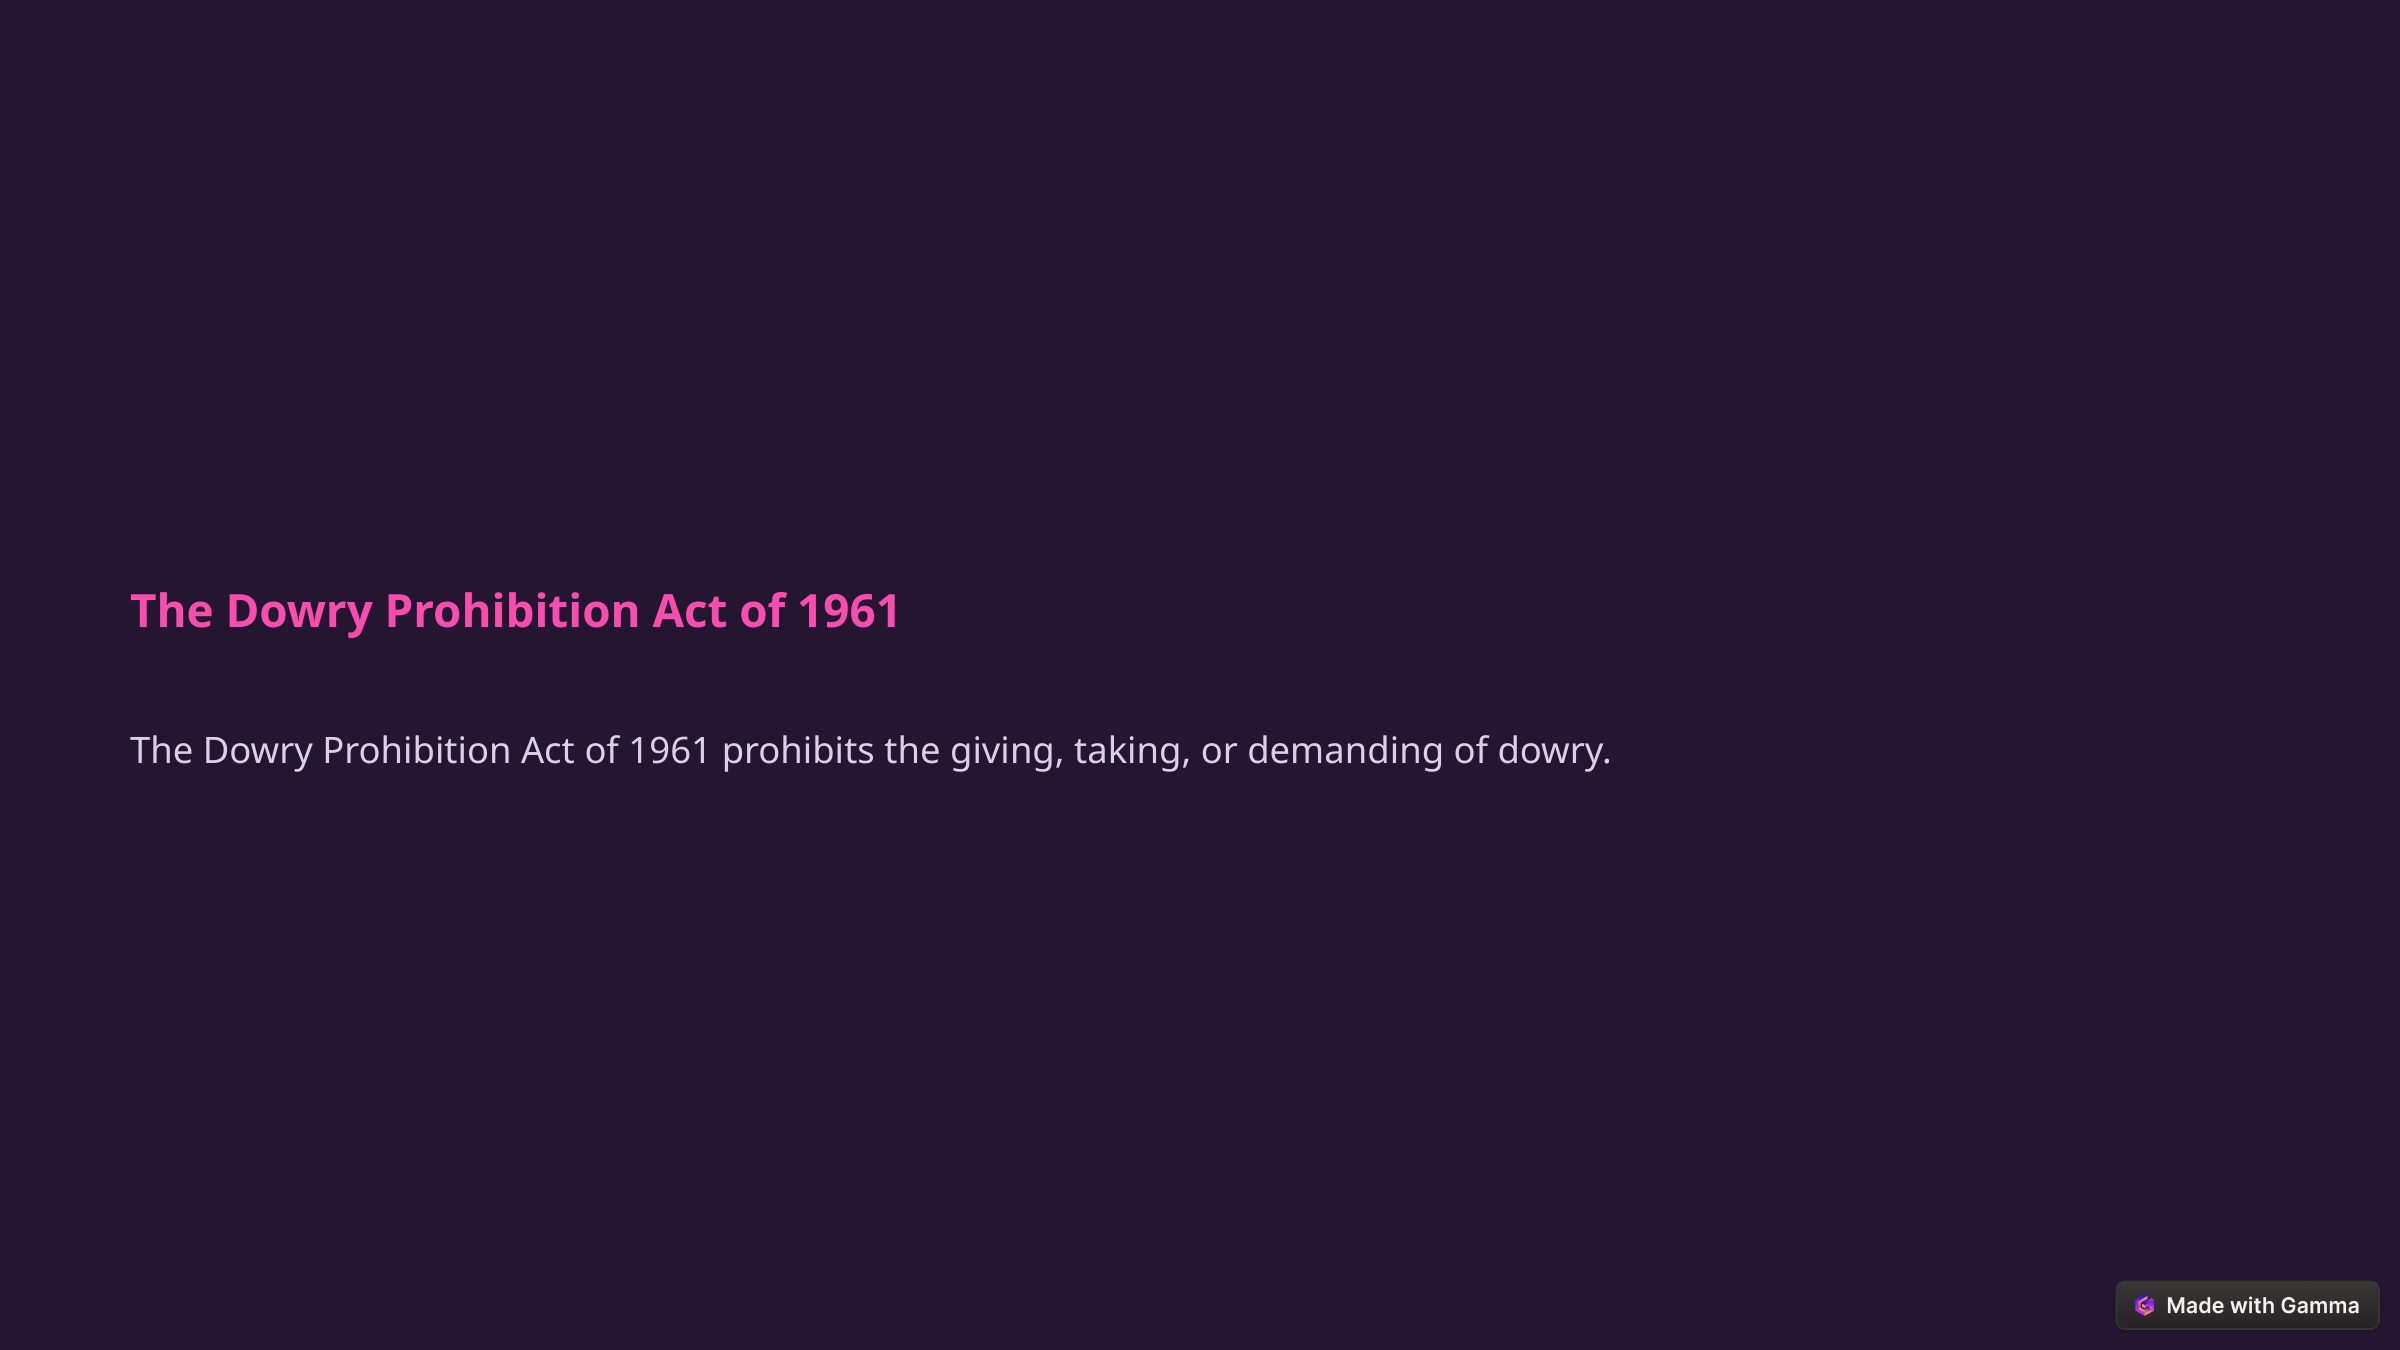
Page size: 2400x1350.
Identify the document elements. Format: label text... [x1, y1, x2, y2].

text_box The Dowry Prohibition Act of 1961 prohibits the giving, taking, or demanding of dowry. [130, 711, 2270, 771]
text_box The Dowry Prohibition Act of 1961 [130, 578, 898, 637]
picture [2106, 1271, 2389, 1339]
